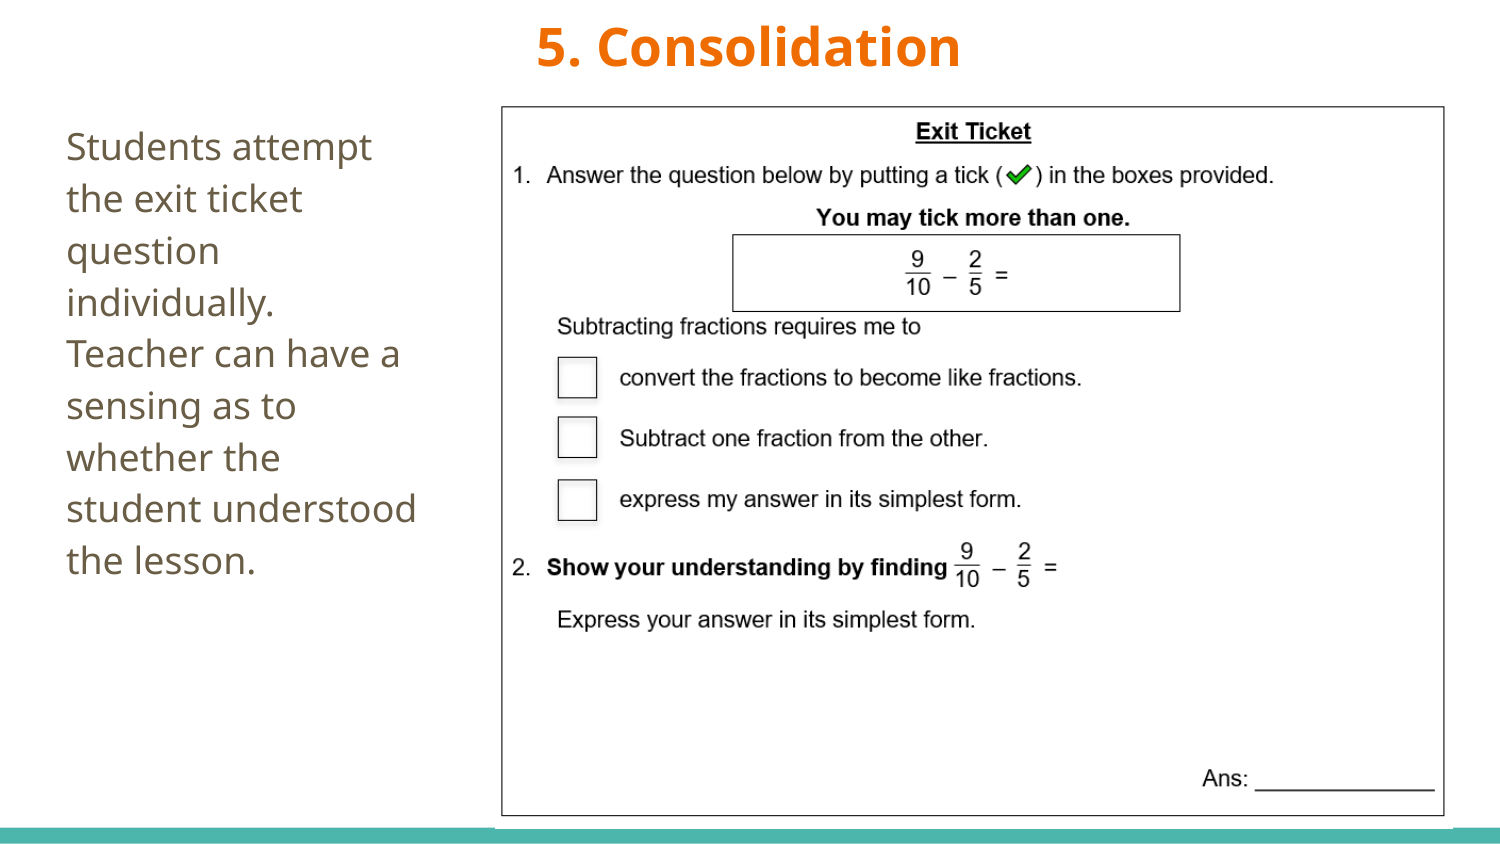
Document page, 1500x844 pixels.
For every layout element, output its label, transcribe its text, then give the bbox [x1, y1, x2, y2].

picture [494, 101, 1453, 829]
list Students attempt the exit ticket question individually. Teacher can have a sensing as to whether the student understood the lesson. [51, 101, 435, 798]
title 5. Consolidation [51, 0, 1449, 92]
